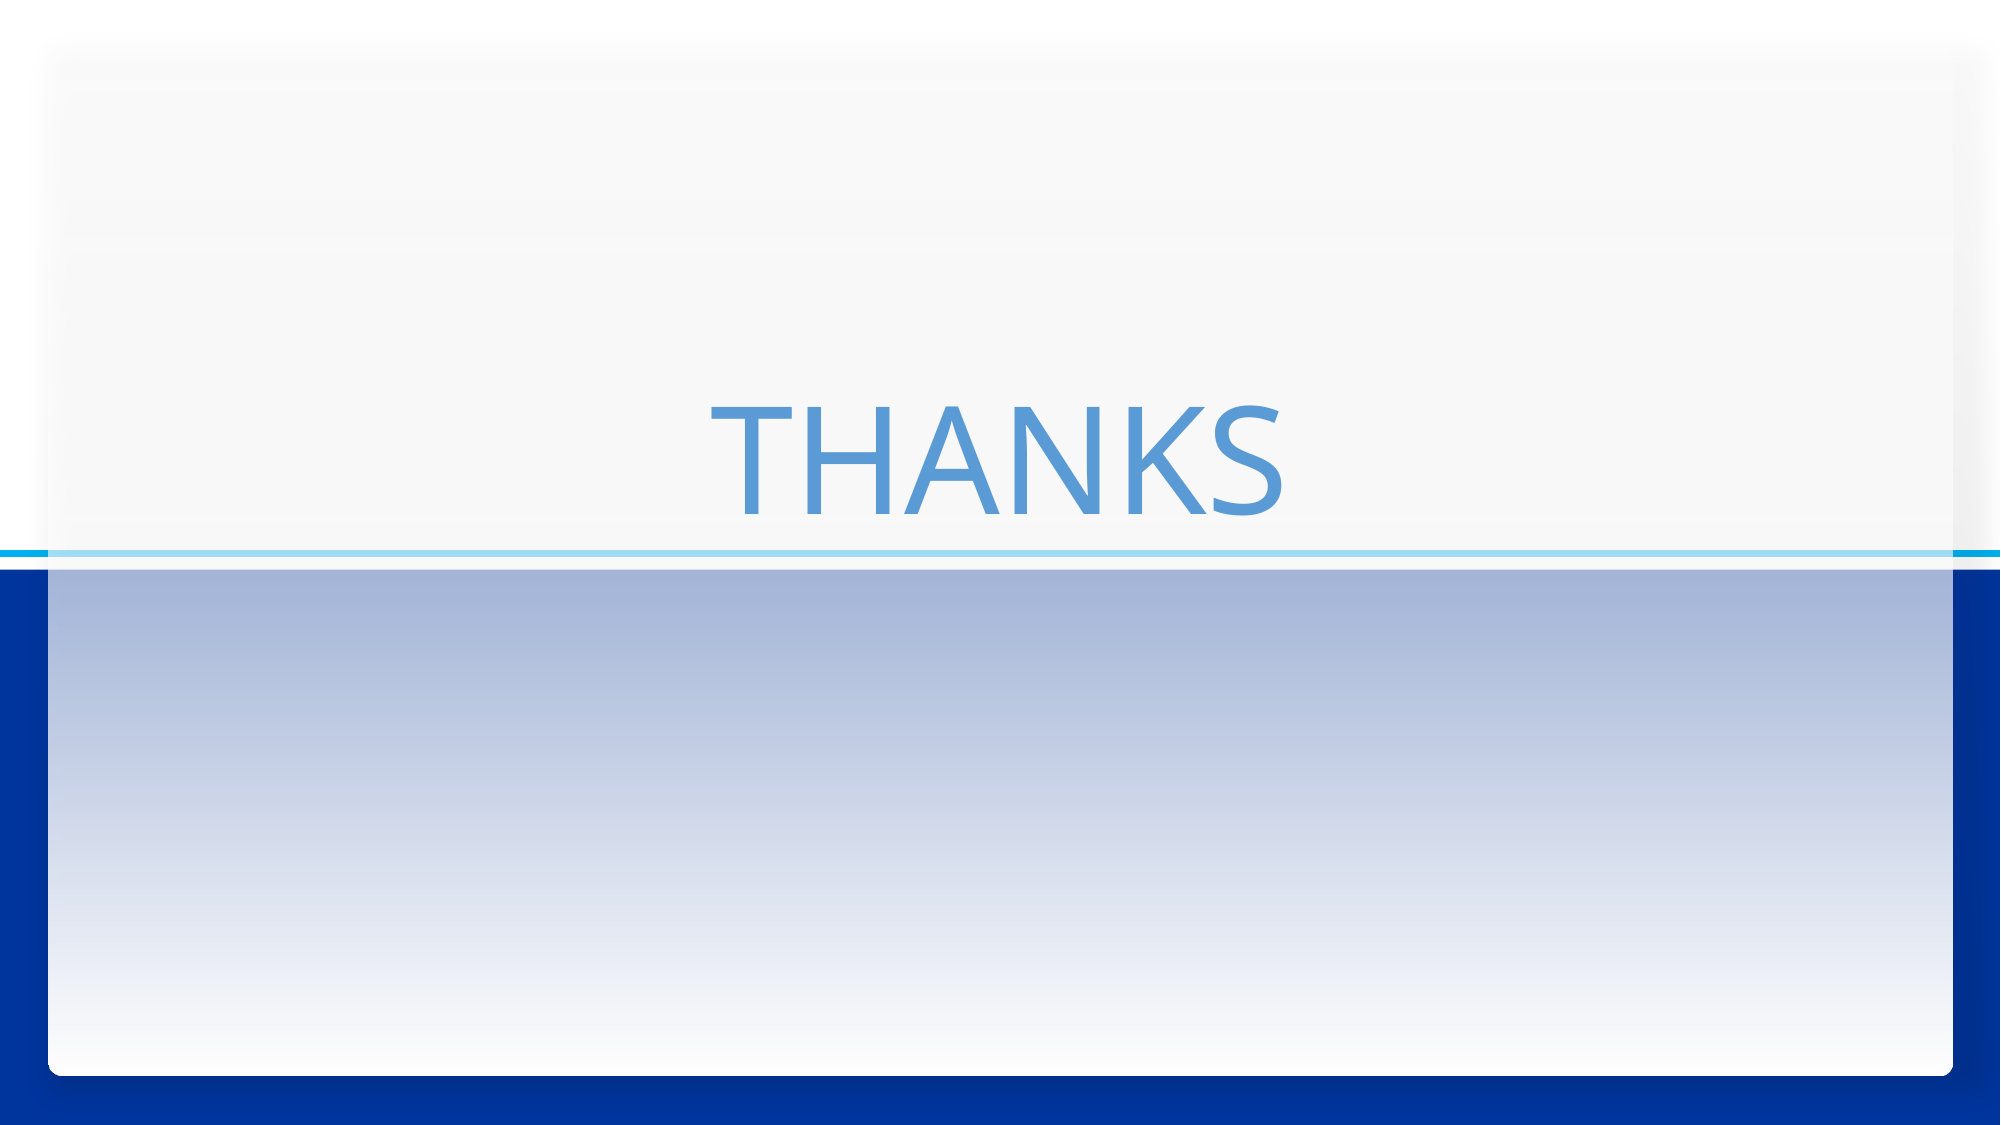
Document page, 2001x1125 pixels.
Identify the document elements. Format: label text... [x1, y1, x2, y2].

text_box THANKS [695, 356, 1305, 552]
text_box [47, 48, 1953, 553]
text_box [0, 569, 2000, 1125]
text_box [47, 554, 1953, 1077]
